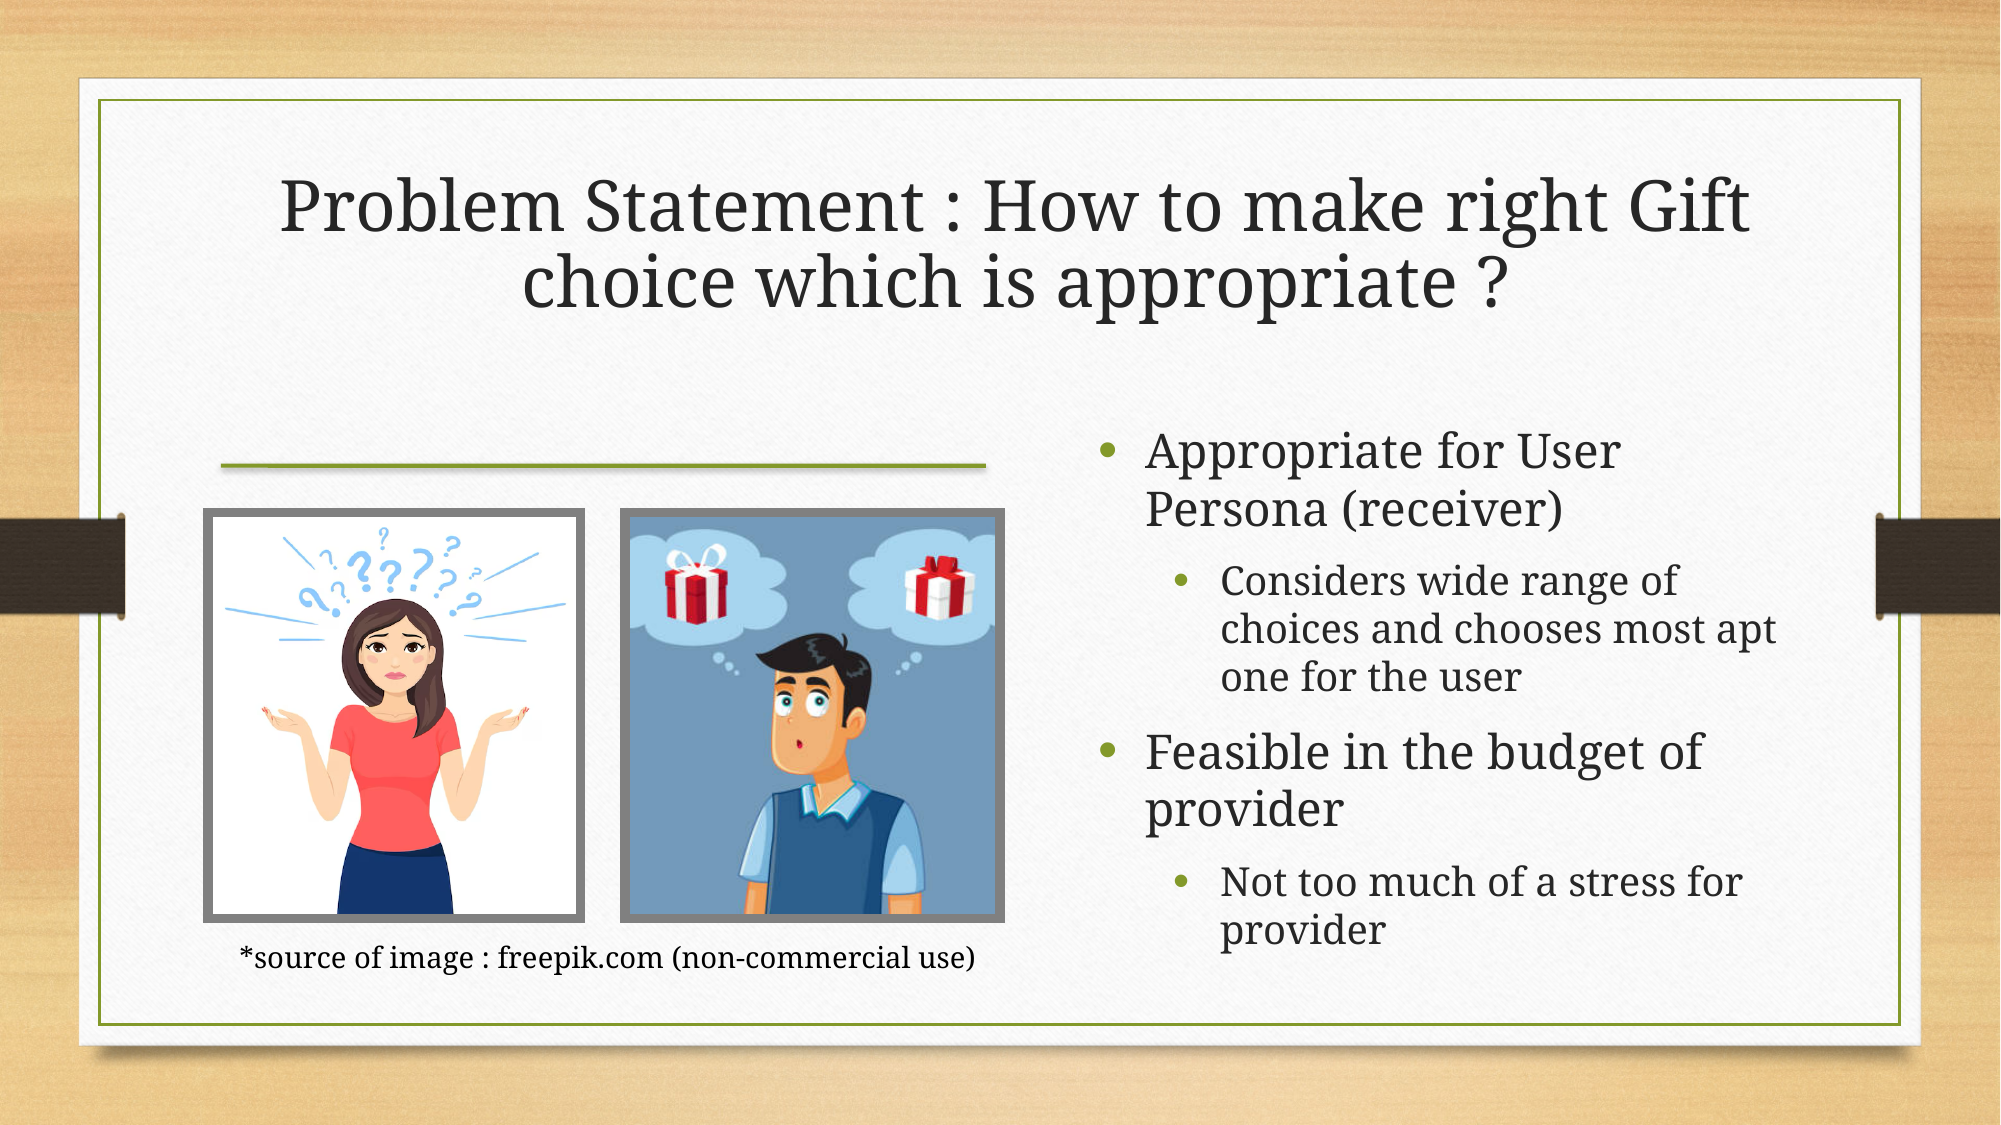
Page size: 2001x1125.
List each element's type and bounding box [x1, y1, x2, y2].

picture [629, 516, 996, 915]
text_box [0, 0, 2000, 1125]
picture [212, 516, 577, 915]
